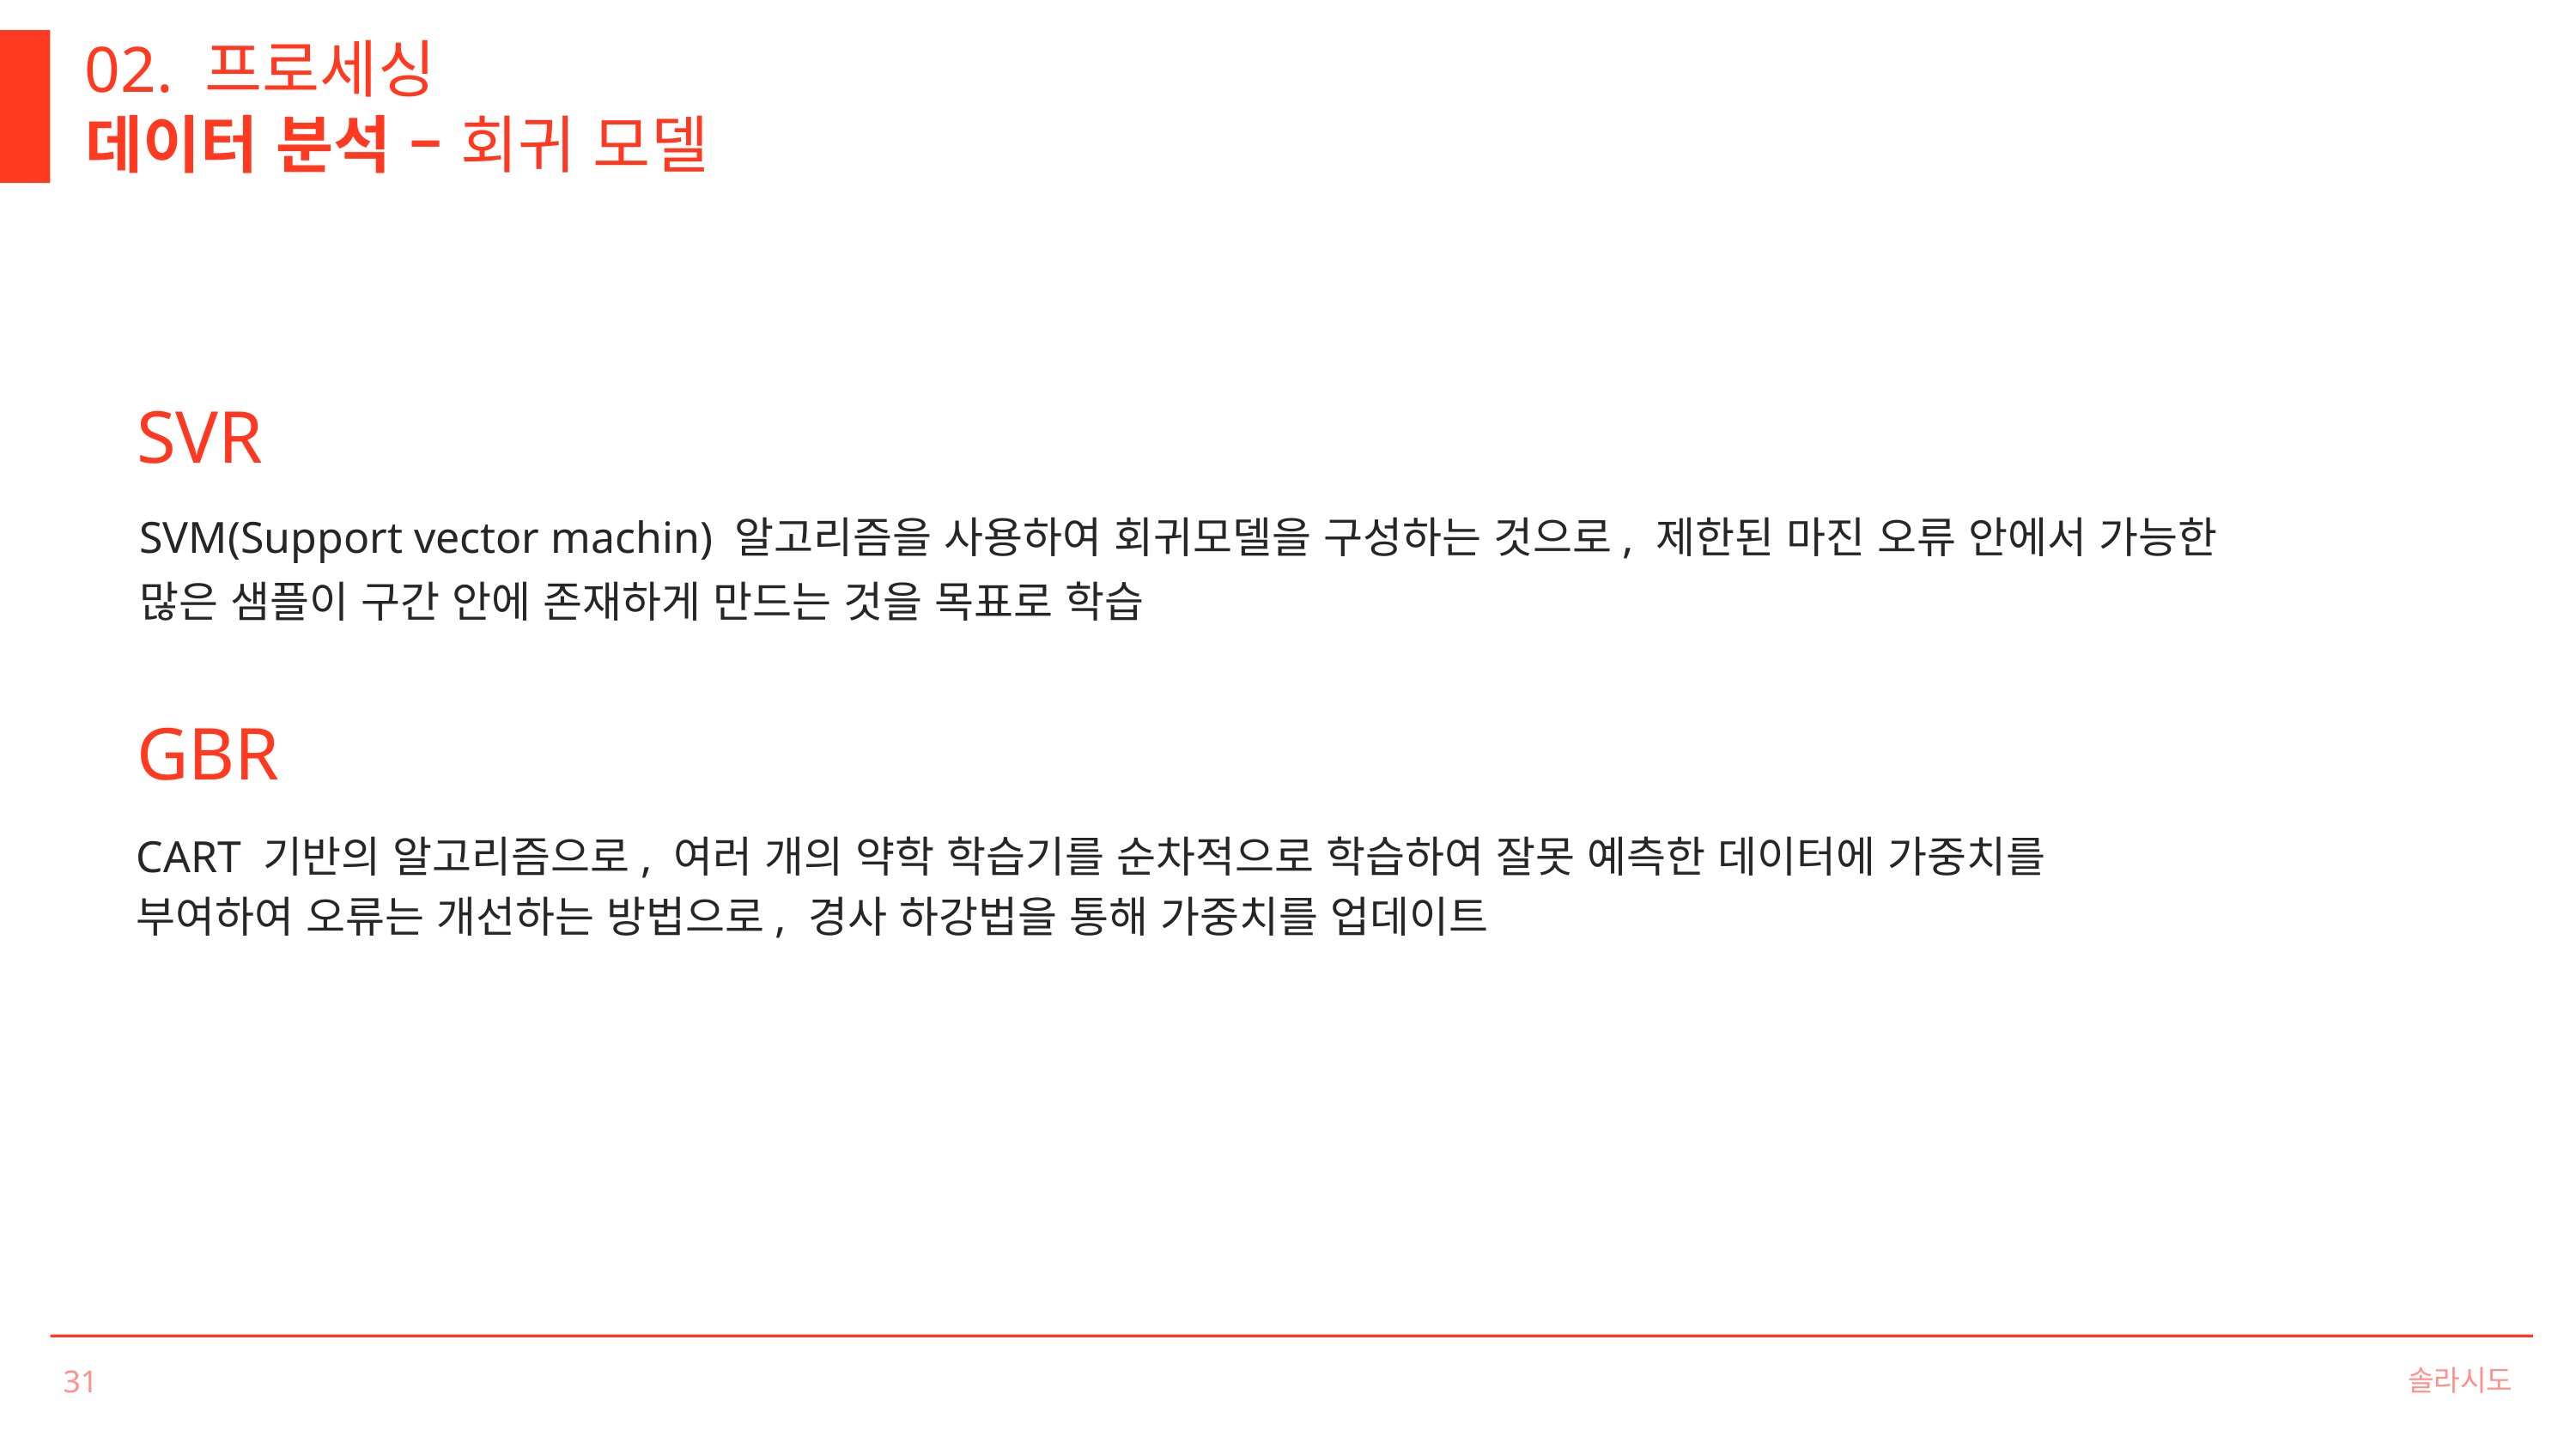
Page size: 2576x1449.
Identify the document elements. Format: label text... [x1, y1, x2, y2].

text_box SVR [137, 404, 1616, 478]
footer 솔라시도 [2117, 1357, 2526, 1410]
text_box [84, 29, 1682, 181]
slide_number 31 [50, 1357, 351, 1410]
text_box SVM(Support vector machin) 알고리즘을 사용하여 회귀모델을 구성하는 것으로, 제한된 마진 오류 안에서 가능한 많은 샘플이 구간 안에 존재하게 만드는 것을 목표로 학습 [139, 497, 2244, 627]
text_box GBR [137, 724, 1616, 795]
text_box CART 기반의 알고리즘으로, 여러 개의 약학 학습기를 순차적으로 학습하여 잘못 예측한 데이터에 가중치를 부여하여 오류는 개선하는 방법으로, 경사 하강법을 통해 가중치를 업데이트 [136, 821, 2202, 942]
